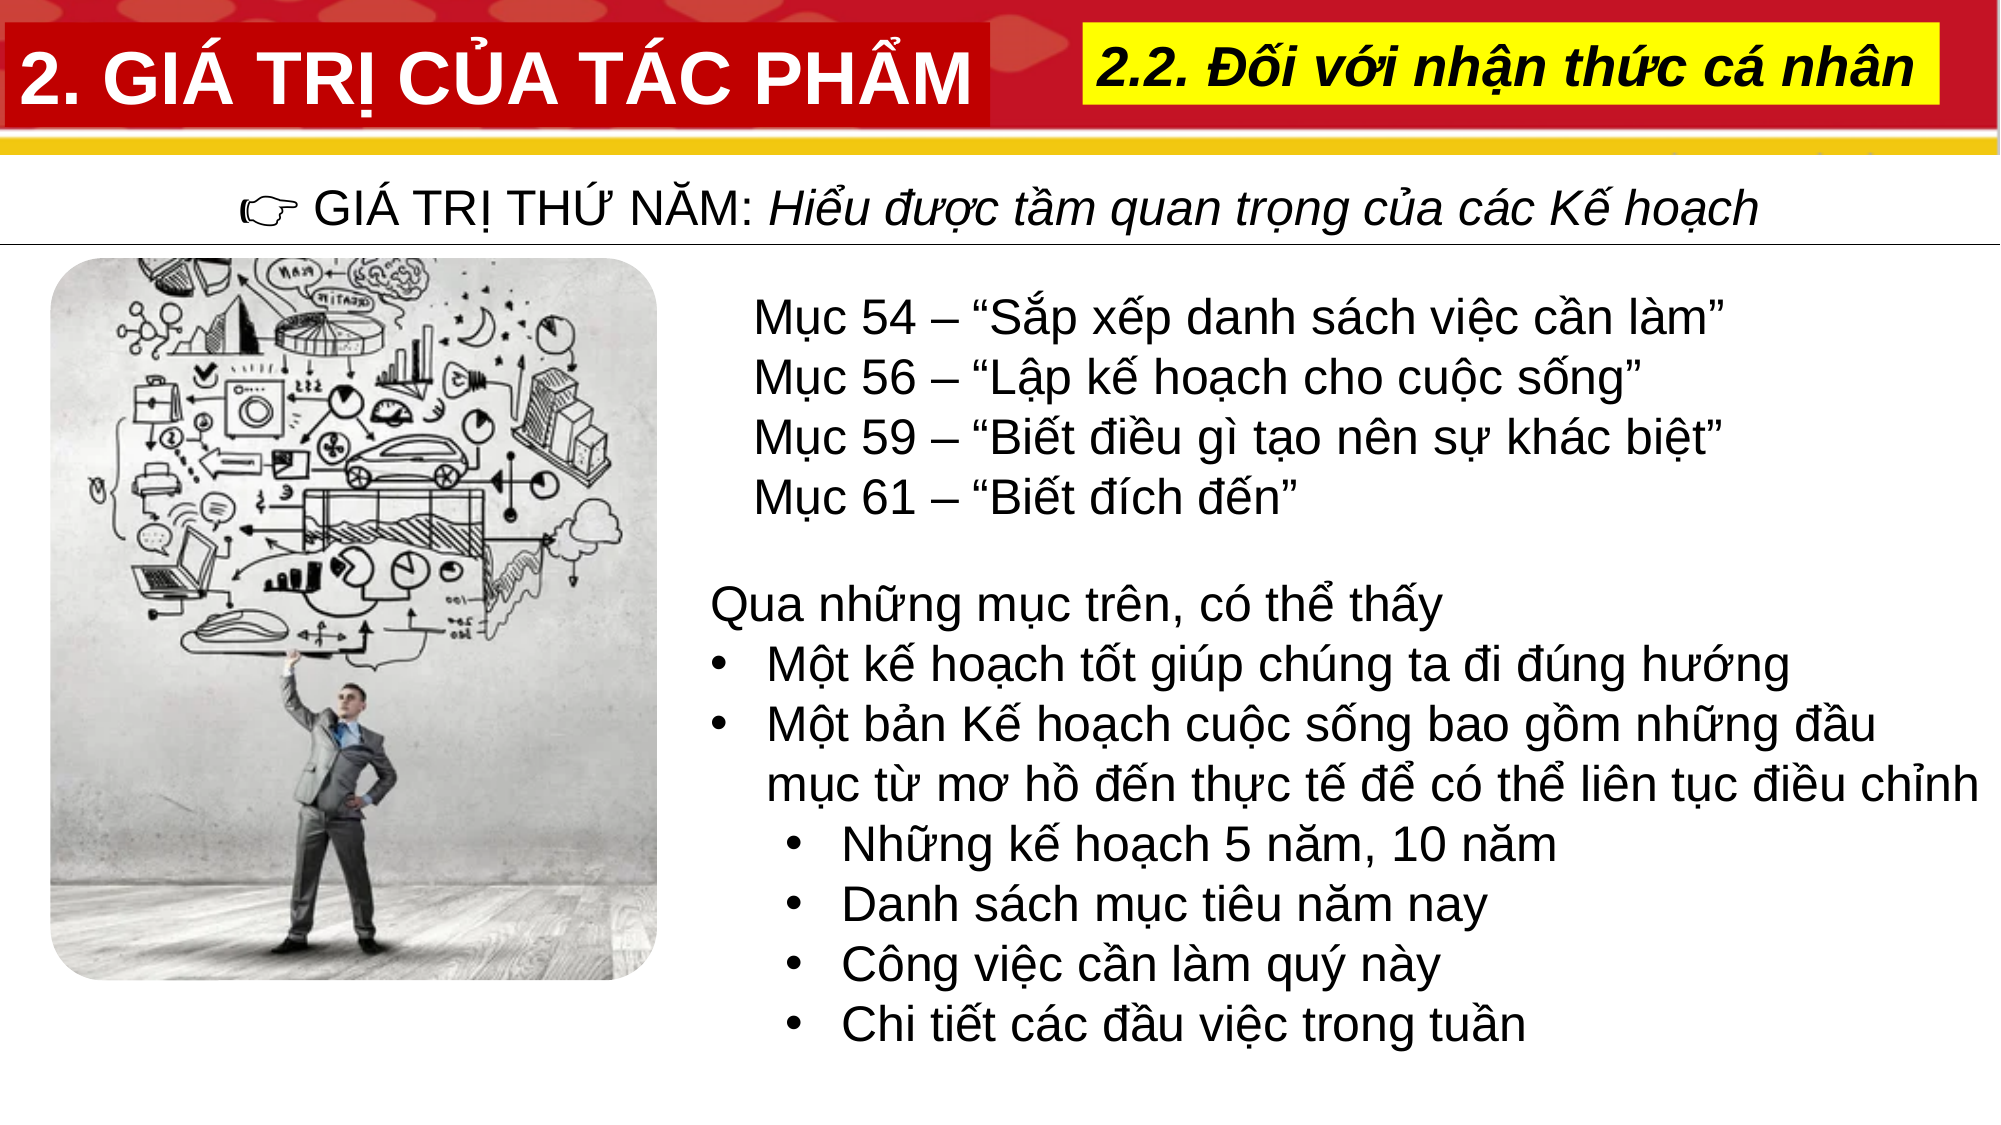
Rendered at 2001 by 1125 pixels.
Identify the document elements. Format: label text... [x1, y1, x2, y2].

picture [50, 258, 657, 981]
text_box Mục 54 – “Sắp xếp danh sách việc cần làm” Mục 56 – “Lập kế hoạch cho cuộc sống” Mục 59 – “Biết điều gì tạo nên sự khác biệt” Mục 61 – “Biết đích đến” [738, 276, 1786, 532]
text_box 👉 GIÁ TRỊ THỨ NĂM: Hiểu được tầm quan trọng của các Kế hoạch [0, 168, 2000, 244]
picture [0, 0, 2000, 155]
text_box Qua những mục trên, có thể thấy Một kế hoạch tốt giúp chúng ta đi đúng hướng Một bản Kế hoạch cuộc sống bao gồm những đầu mục từ mơ hồ đến thực tế để có thể liên tục điều chỉnh Những kế hoạch 5 năm, 10 năm Danh sách mục tiêu năm nay Công việc cần làm quý này Chi tiết các đầu việc trong tuần [695, 564, 2000, 1120]
